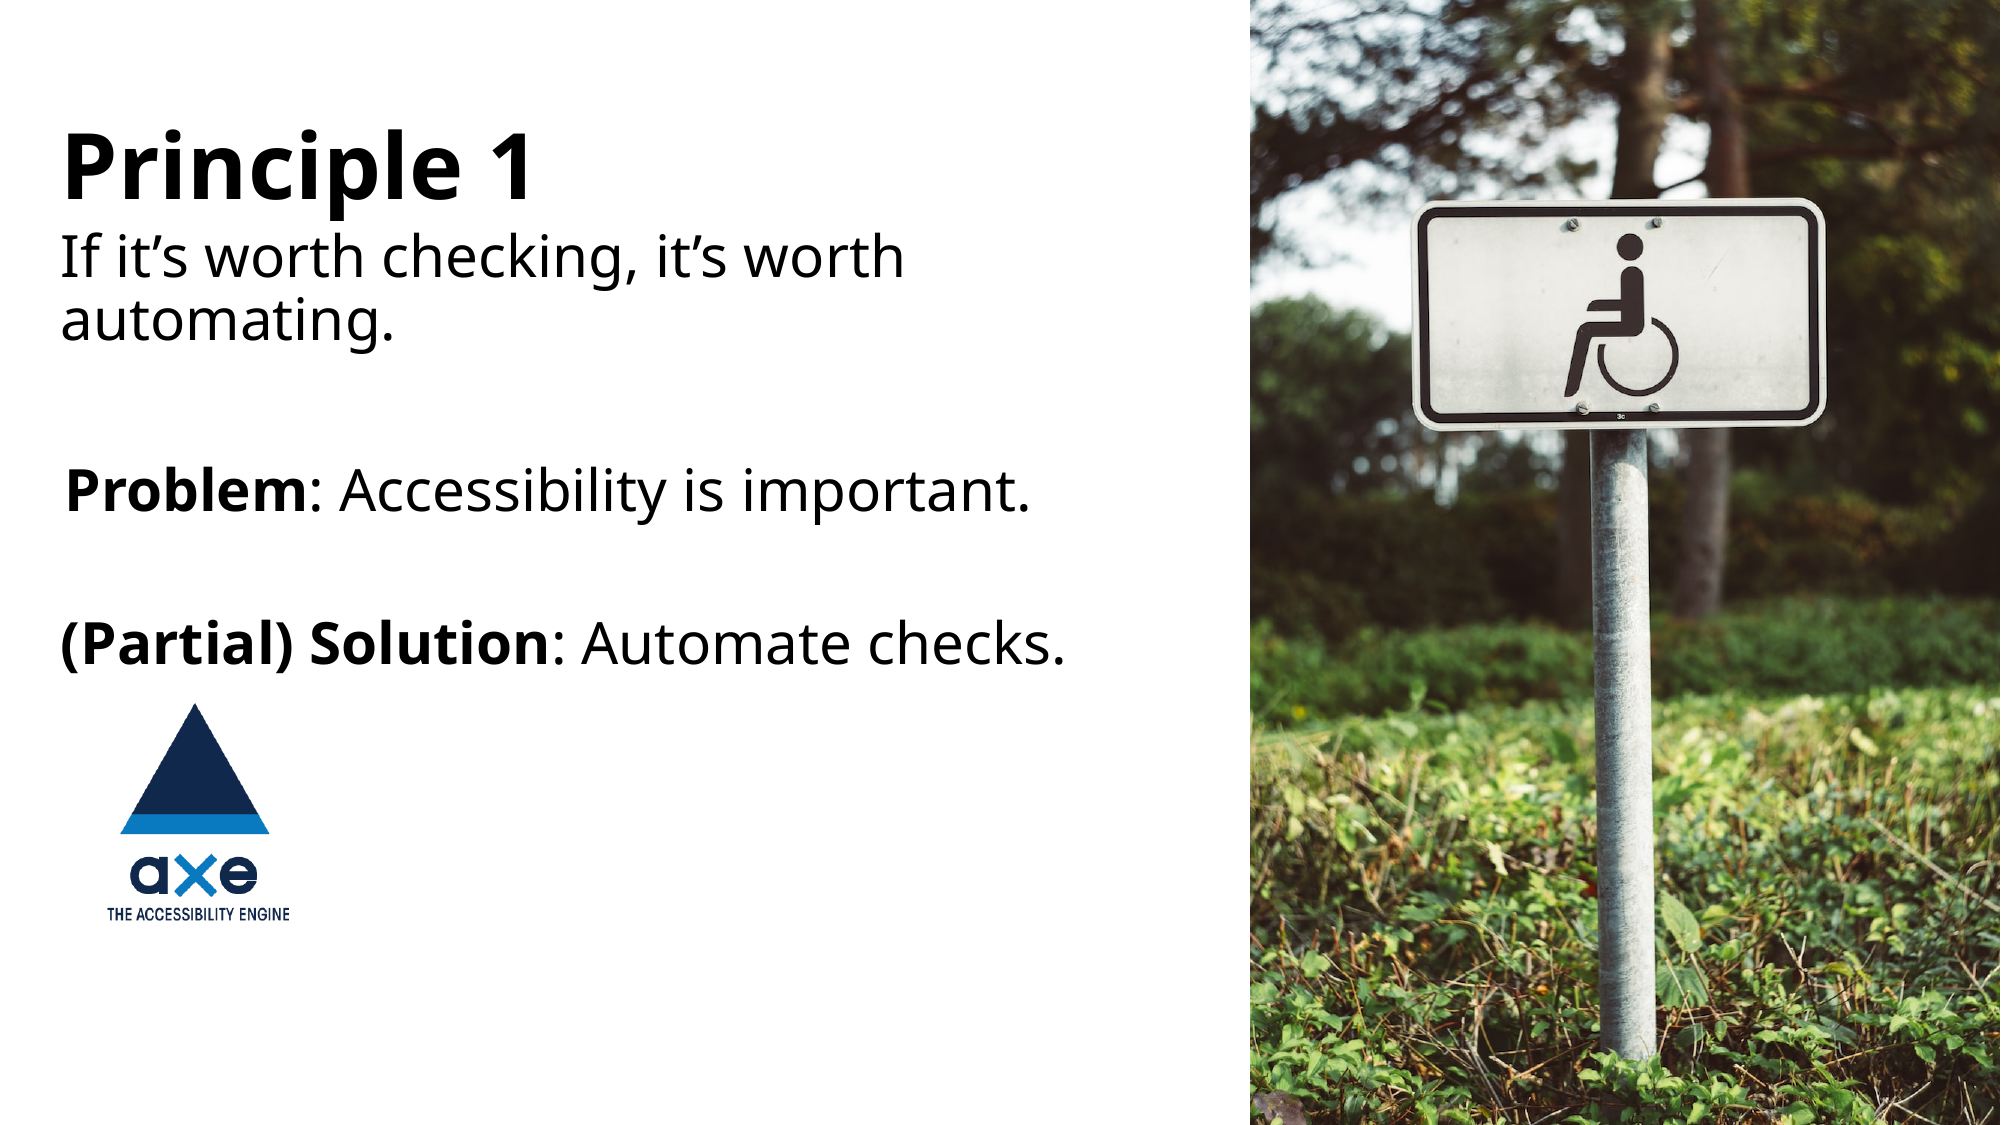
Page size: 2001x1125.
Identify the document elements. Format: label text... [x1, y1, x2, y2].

list If it’s worth checking, it’s worth automating. [45, 219, 1249, 314]
picture [89, 702, 307, 921]
text_box Problem: Accessibility is important. [49, 454, 1236, 592]
title Principle 1 [45, 61, 1249, 219]
text_box (Partial) Solution: Automate checks. [45, 606, 1202, 745]
picture [1249, 0, 2000, 1125]
